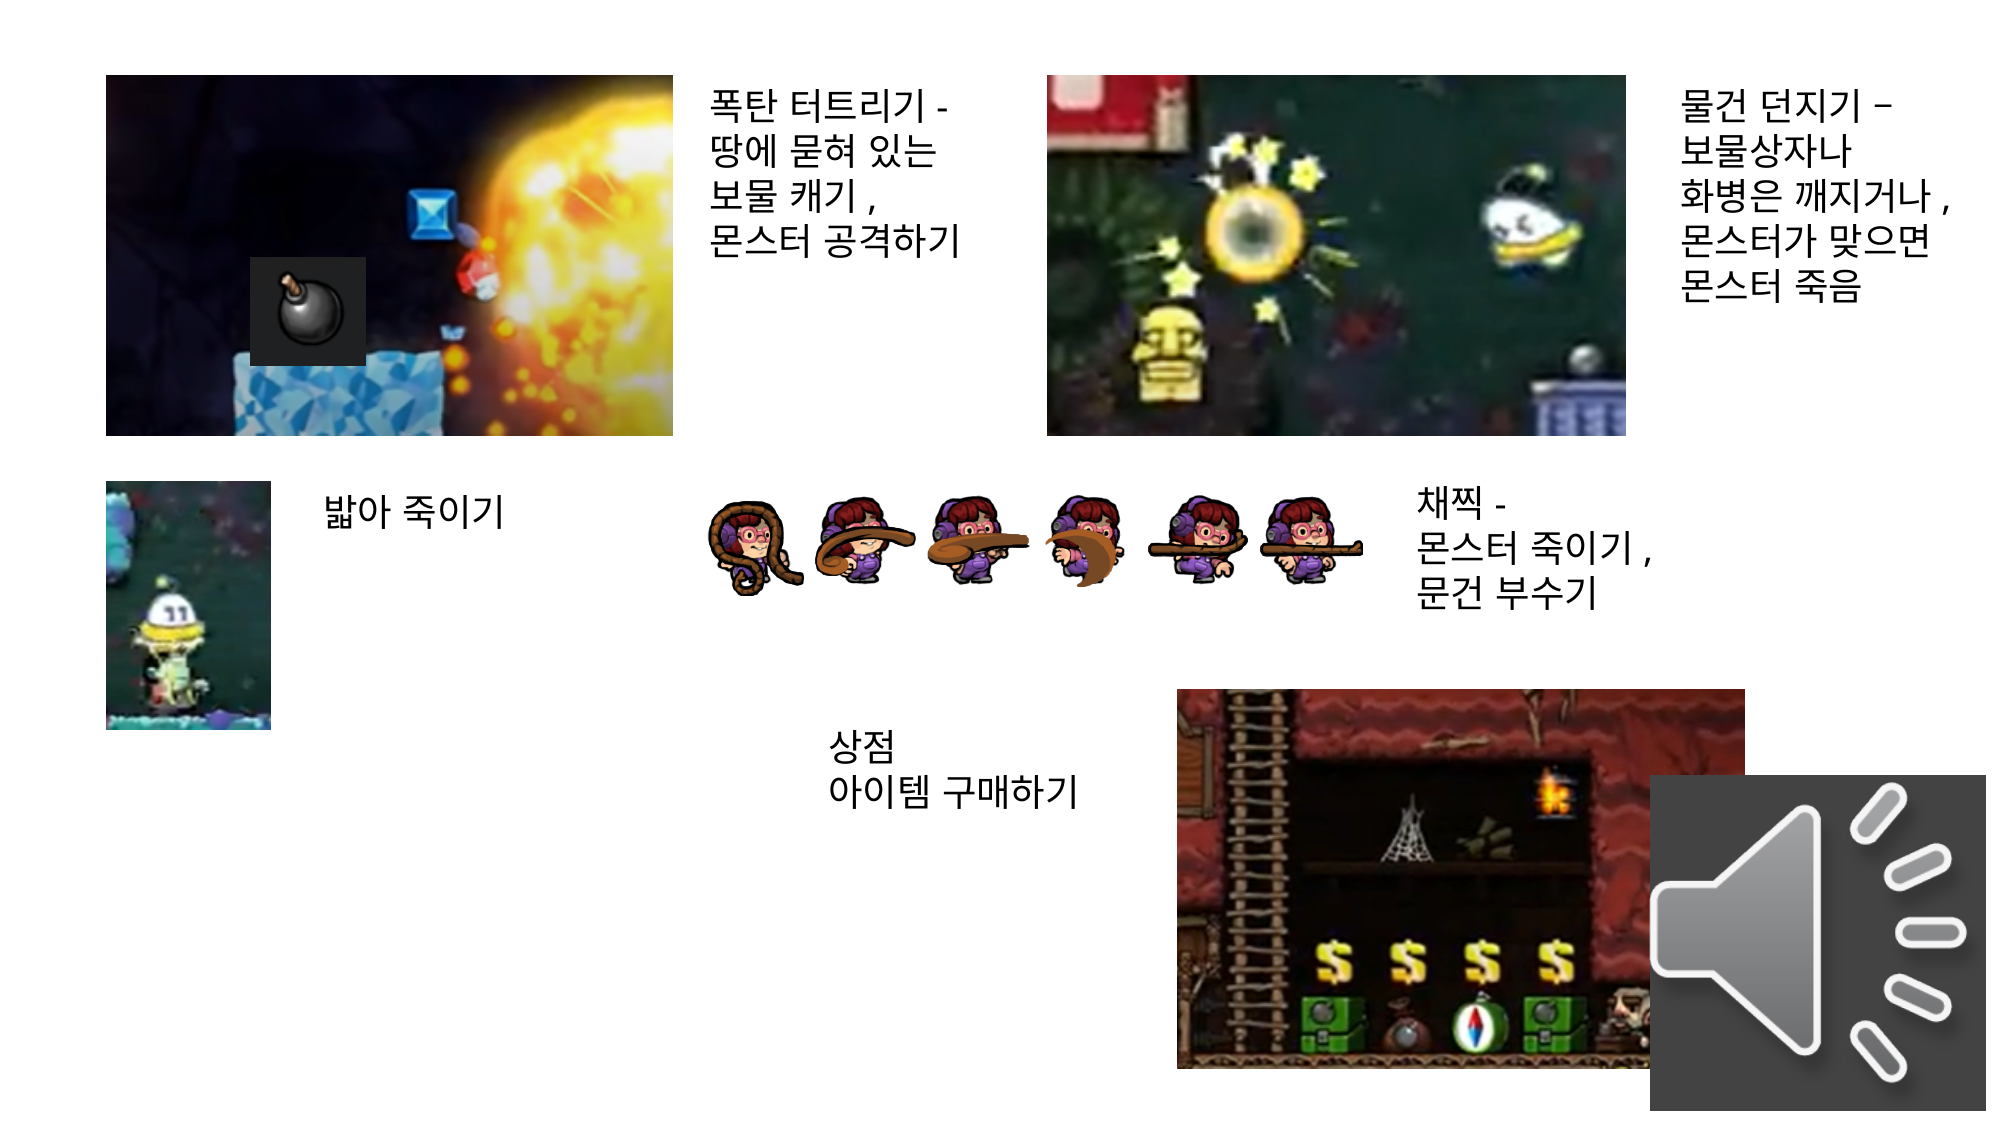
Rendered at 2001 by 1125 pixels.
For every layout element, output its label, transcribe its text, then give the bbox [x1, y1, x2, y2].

picture [1047, 75, 1627, 437]
picture [696, 491, 1364, 597]
text_box 밟아 죽이기 [308, 481, 618, 541]
text_box 채찍- 몬스터 죽이기, 문건 부수기 [1401, 472, 1692, 622]
picture [1176, 688, 1987, 1112]
text_box 물건 던지기 –보물상자나 화병은 깨지거나, 몬스터가 맞으면 몬스터 죽음 [1665, 75, 1975, 316]
text_box 폭탄 터트리기- 땅에 묻혀 있는 보물 캐기, 몬스터 공격하기 [695, 75, 1005, 271]
picture [105, 75, 673, 437]
picture [106, 480, 272, 731]
text_box 상점 아이템 구매하기 [813, 716, 1152, 821]
